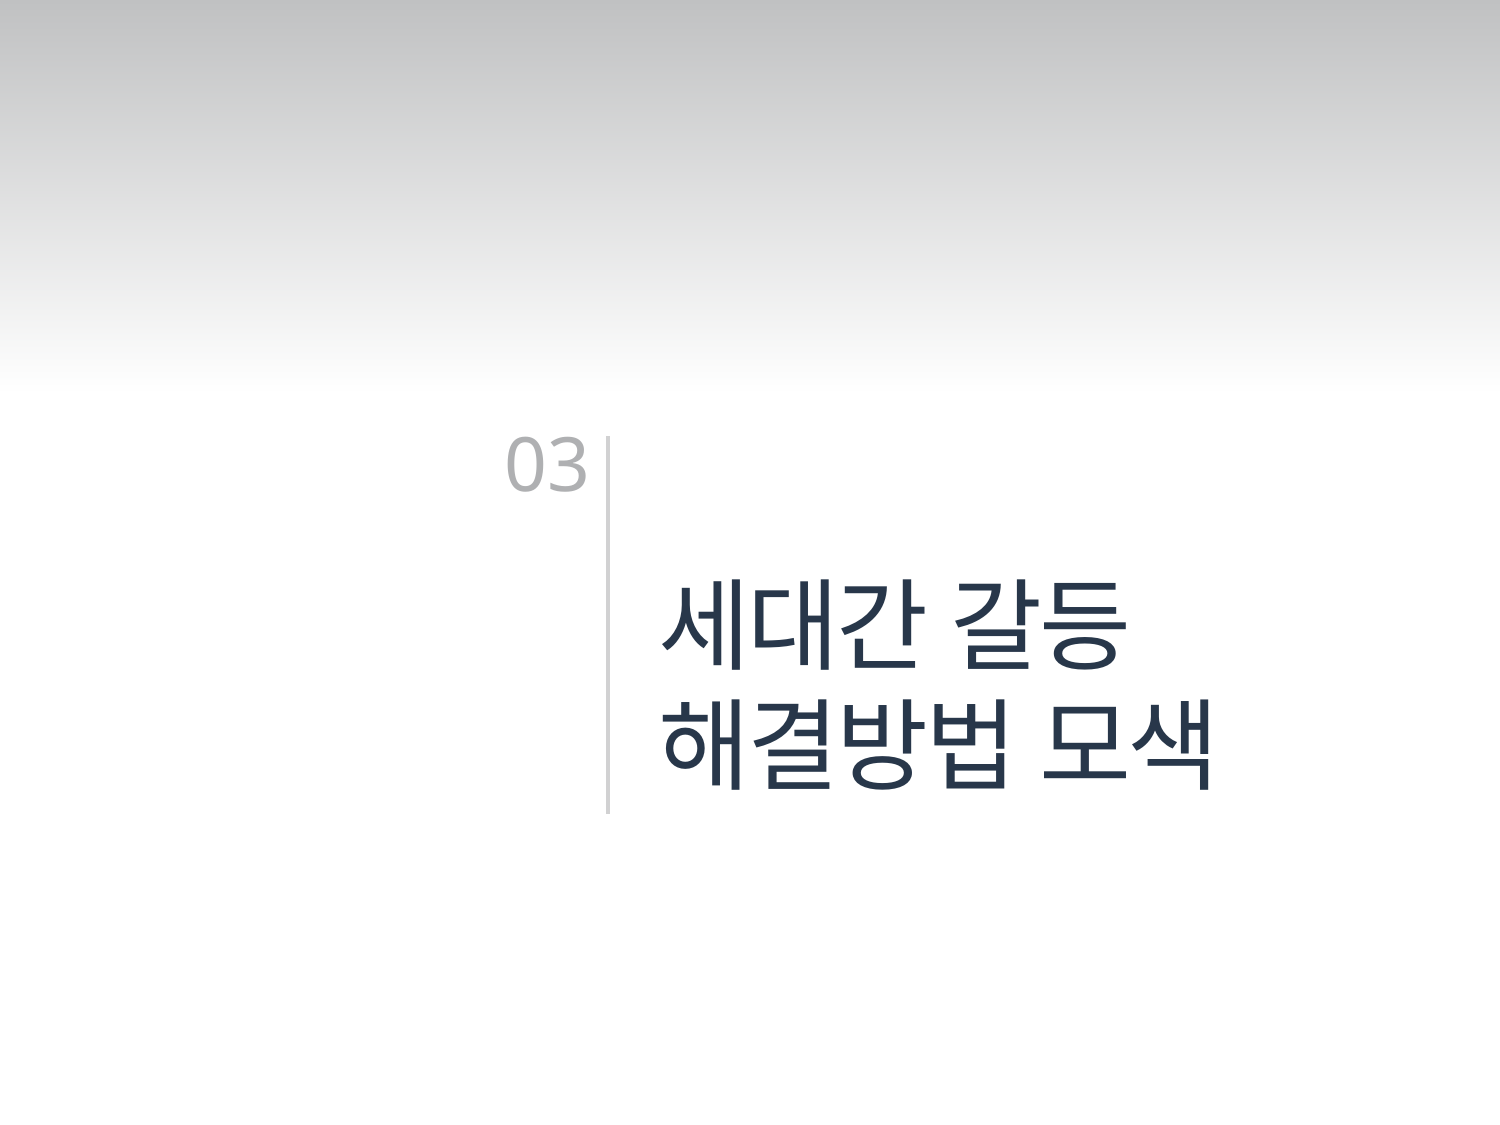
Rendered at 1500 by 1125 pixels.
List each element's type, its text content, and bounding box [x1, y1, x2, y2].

text_box 세대간 갈등 해결방법 모색 [643, 554, 1400, 810]
text_box 03 [490, 409, 668, 514]
